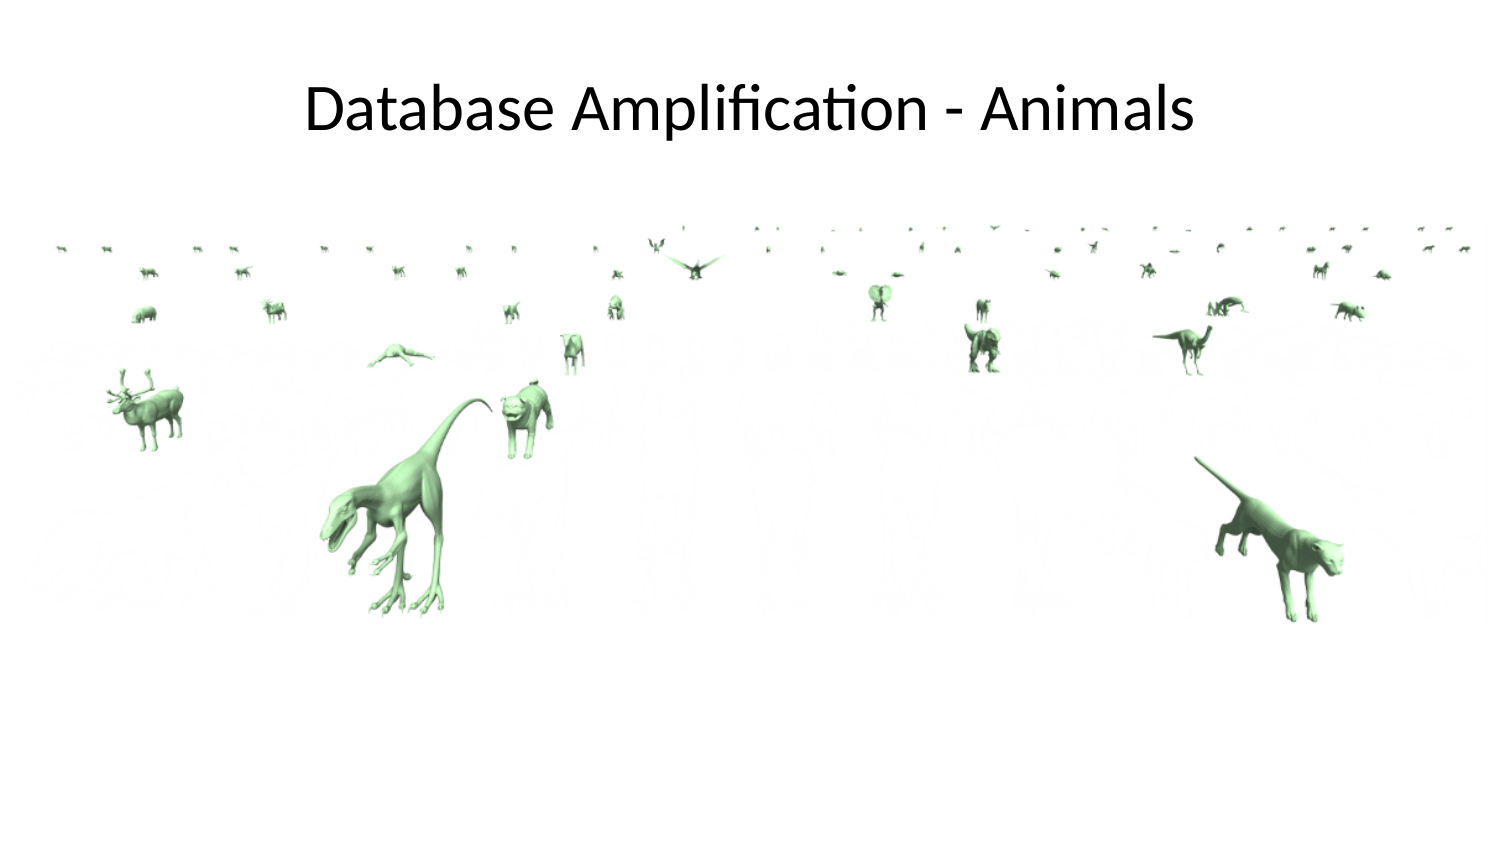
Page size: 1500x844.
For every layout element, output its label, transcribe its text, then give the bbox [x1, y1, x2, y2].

title Database Amplification - Animals [75, 33, 1425, 175]
picture [5, 219, 1489, 627]
